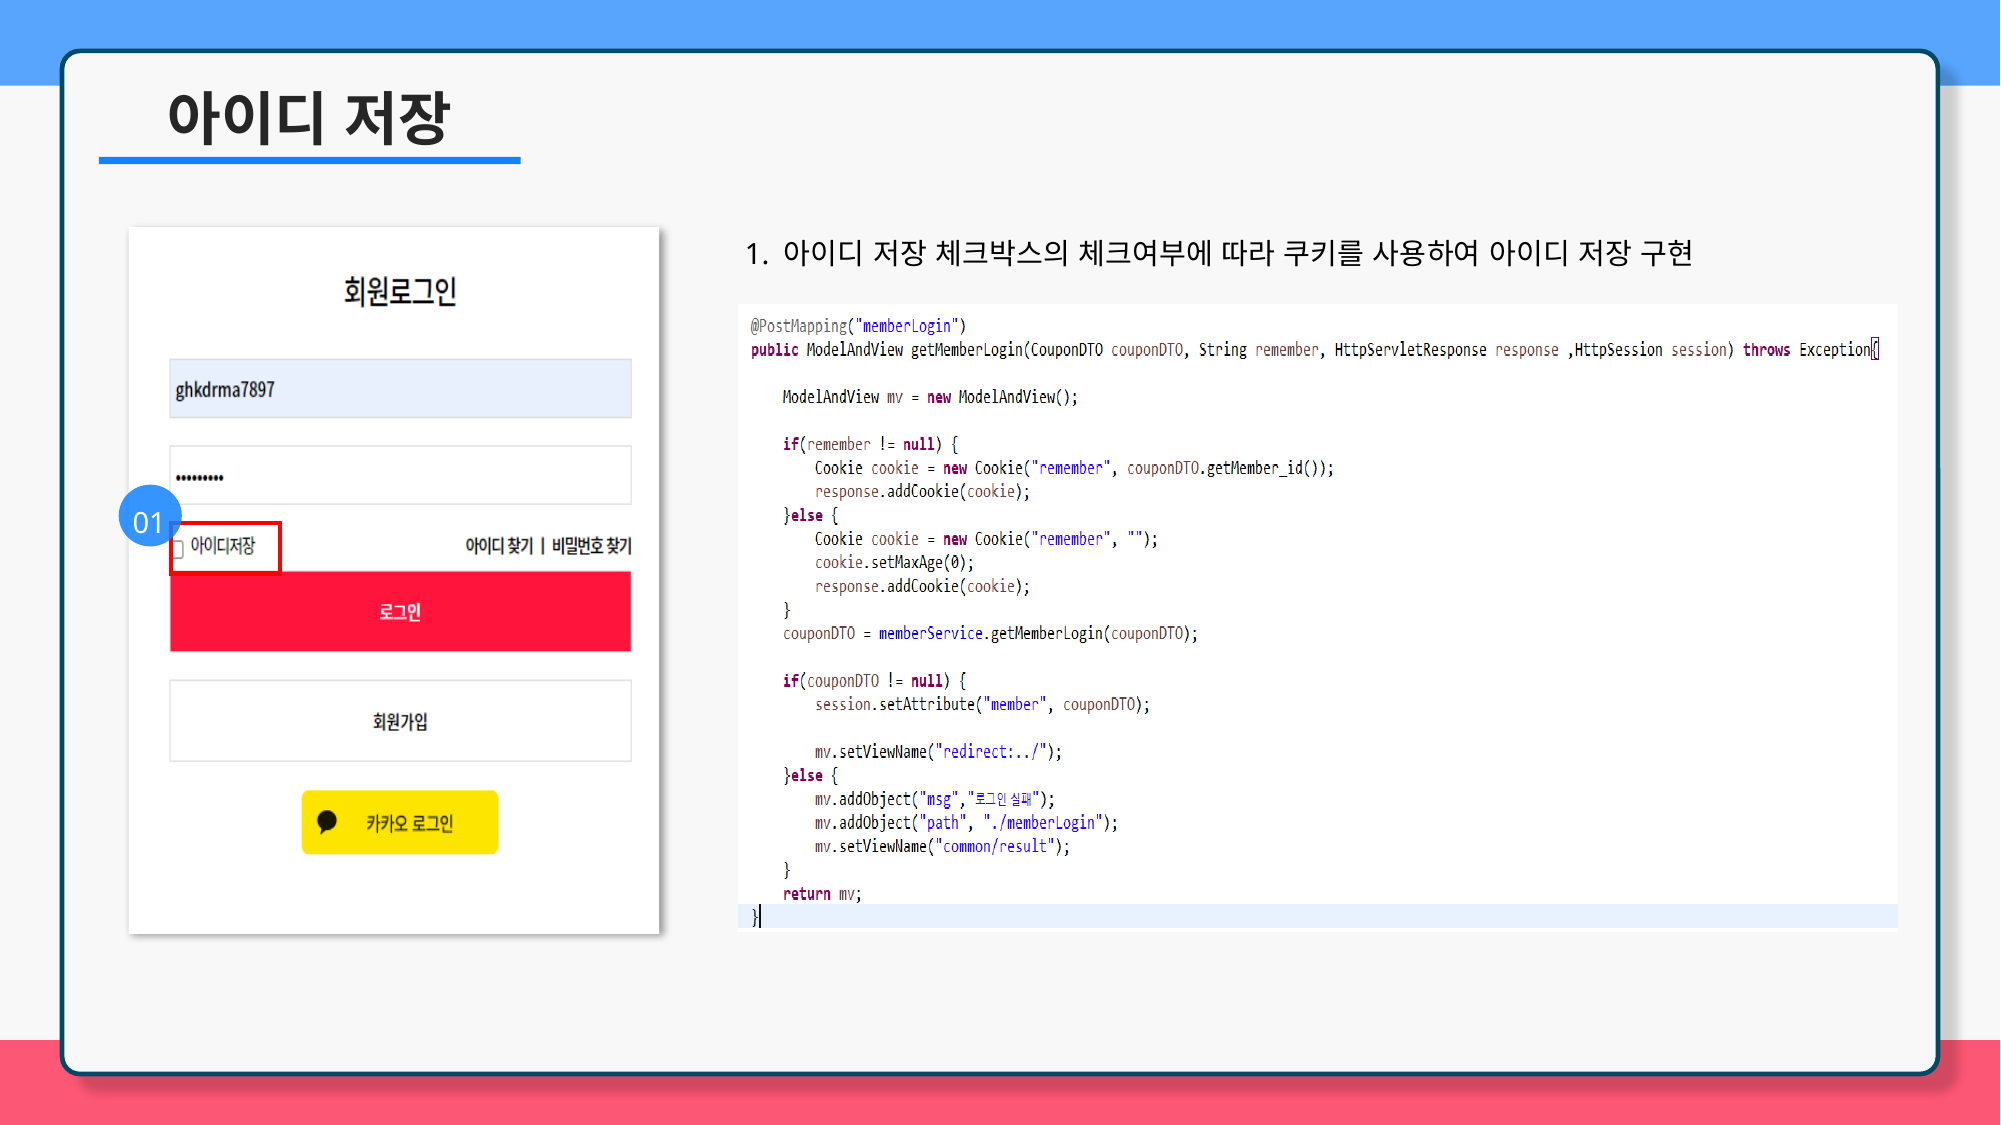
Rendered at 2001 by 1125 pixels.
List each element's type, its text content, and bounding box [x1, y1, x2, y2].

text_box 아이디 저장 [98, 75, 521, 156]
text_box [98, 156, 522, 165]
picture [128, 227, 660, 934]
text_box [0, 1039, 2000, 1125]
text_box [0, 0, 2000, 87]
text_box [61, 49, 1939, 1076]
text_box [117, 484, 182, 548]
text_box 1. 아이디 저장 체크박스의 체크여부에 따라 쿠키를 사용하여 아이디 저장 구현 [700, 227, 1740, 278]
picture [738, 304, 1898, 933]
